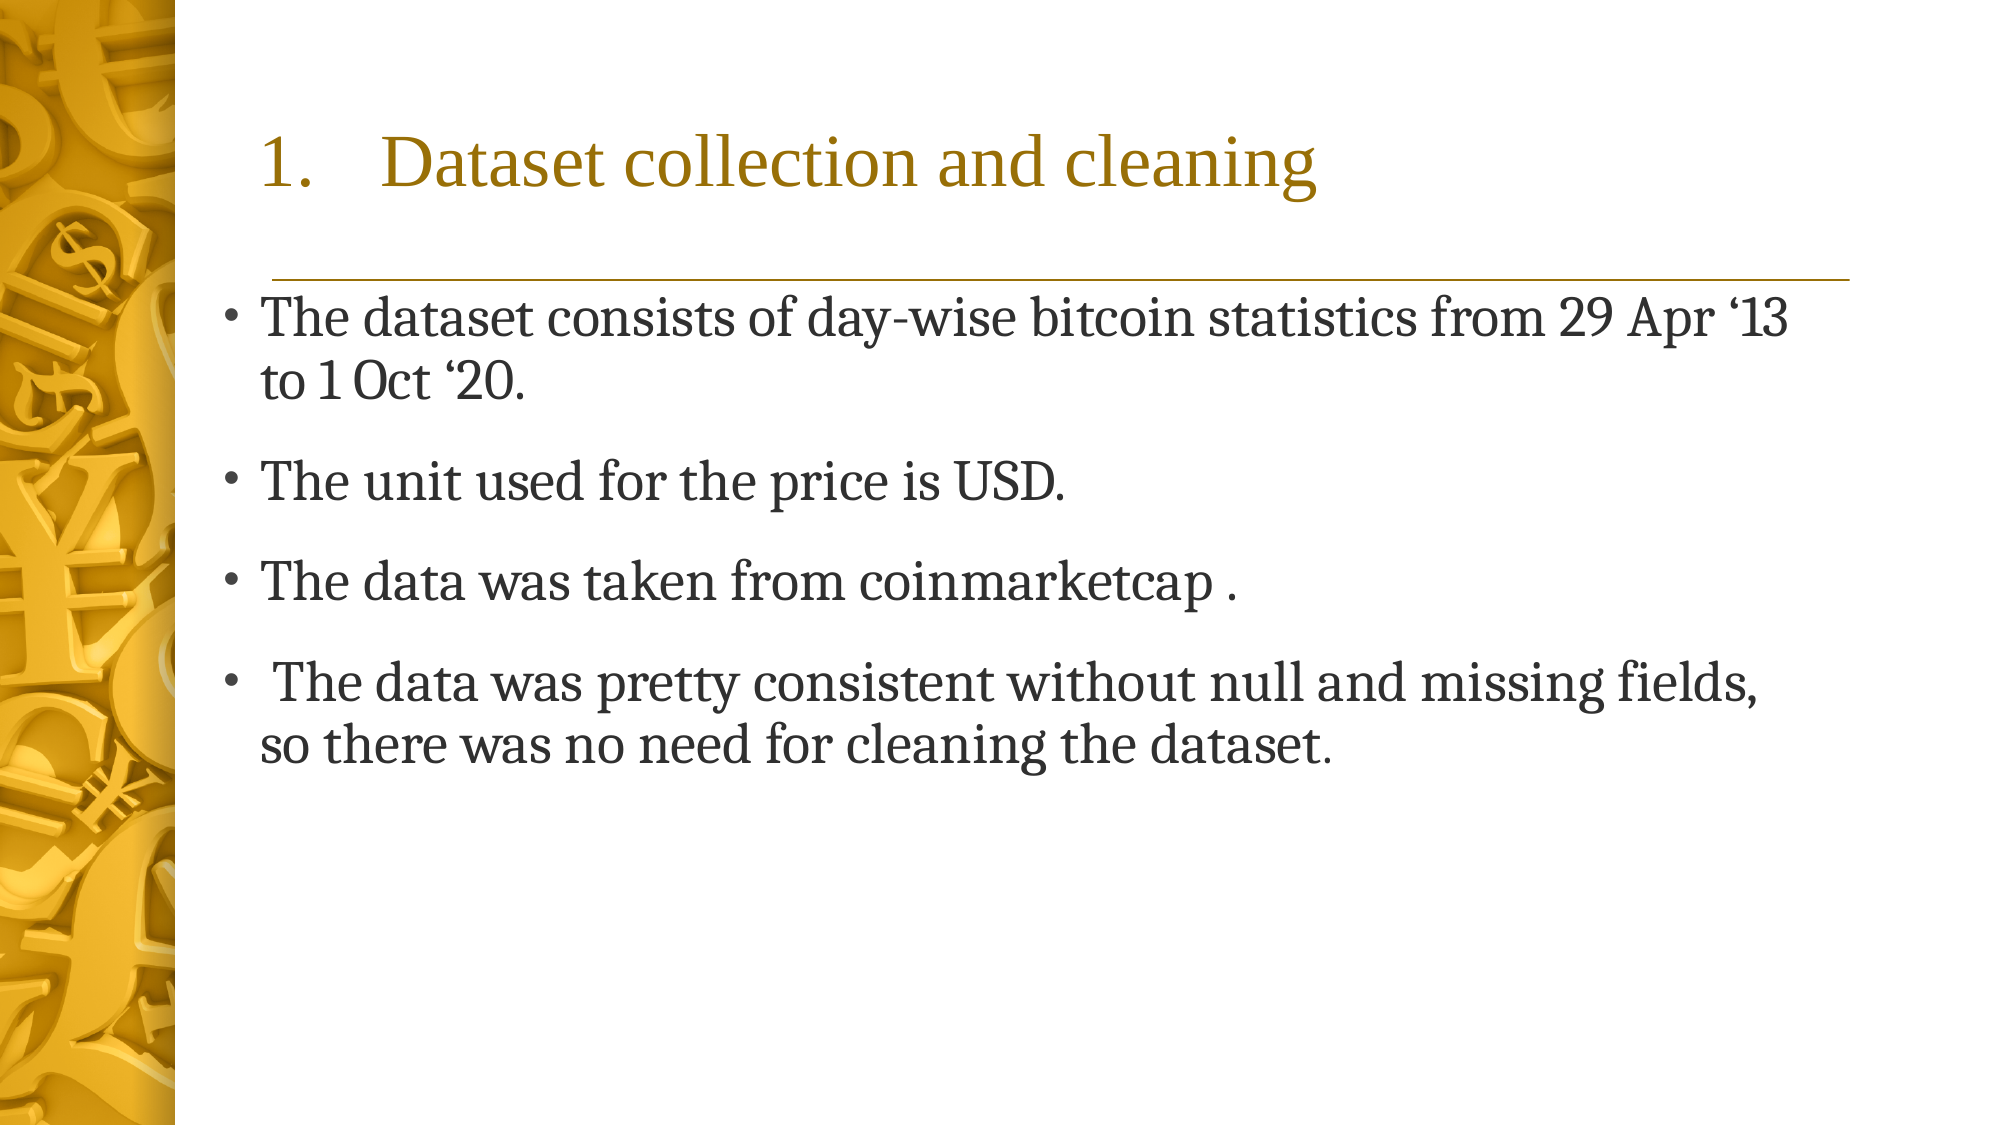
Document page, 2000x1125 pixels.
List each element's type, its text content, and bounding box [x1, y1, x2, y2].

picture [0, 0, 175, 1125]
list The dataset consists of day-wise bitcoin statistics from 29 Apr ‘13 to 1 Oct ‘20. The unit used for the price is USD. The data was taken from coinmarketcap . The data was pretty consistent without null and missing fields, so there was no need for cleaning the dataset. [208, 278, 1821, 1125]
title Dataset collection and cleaning [243, 100, 1857, 301]
